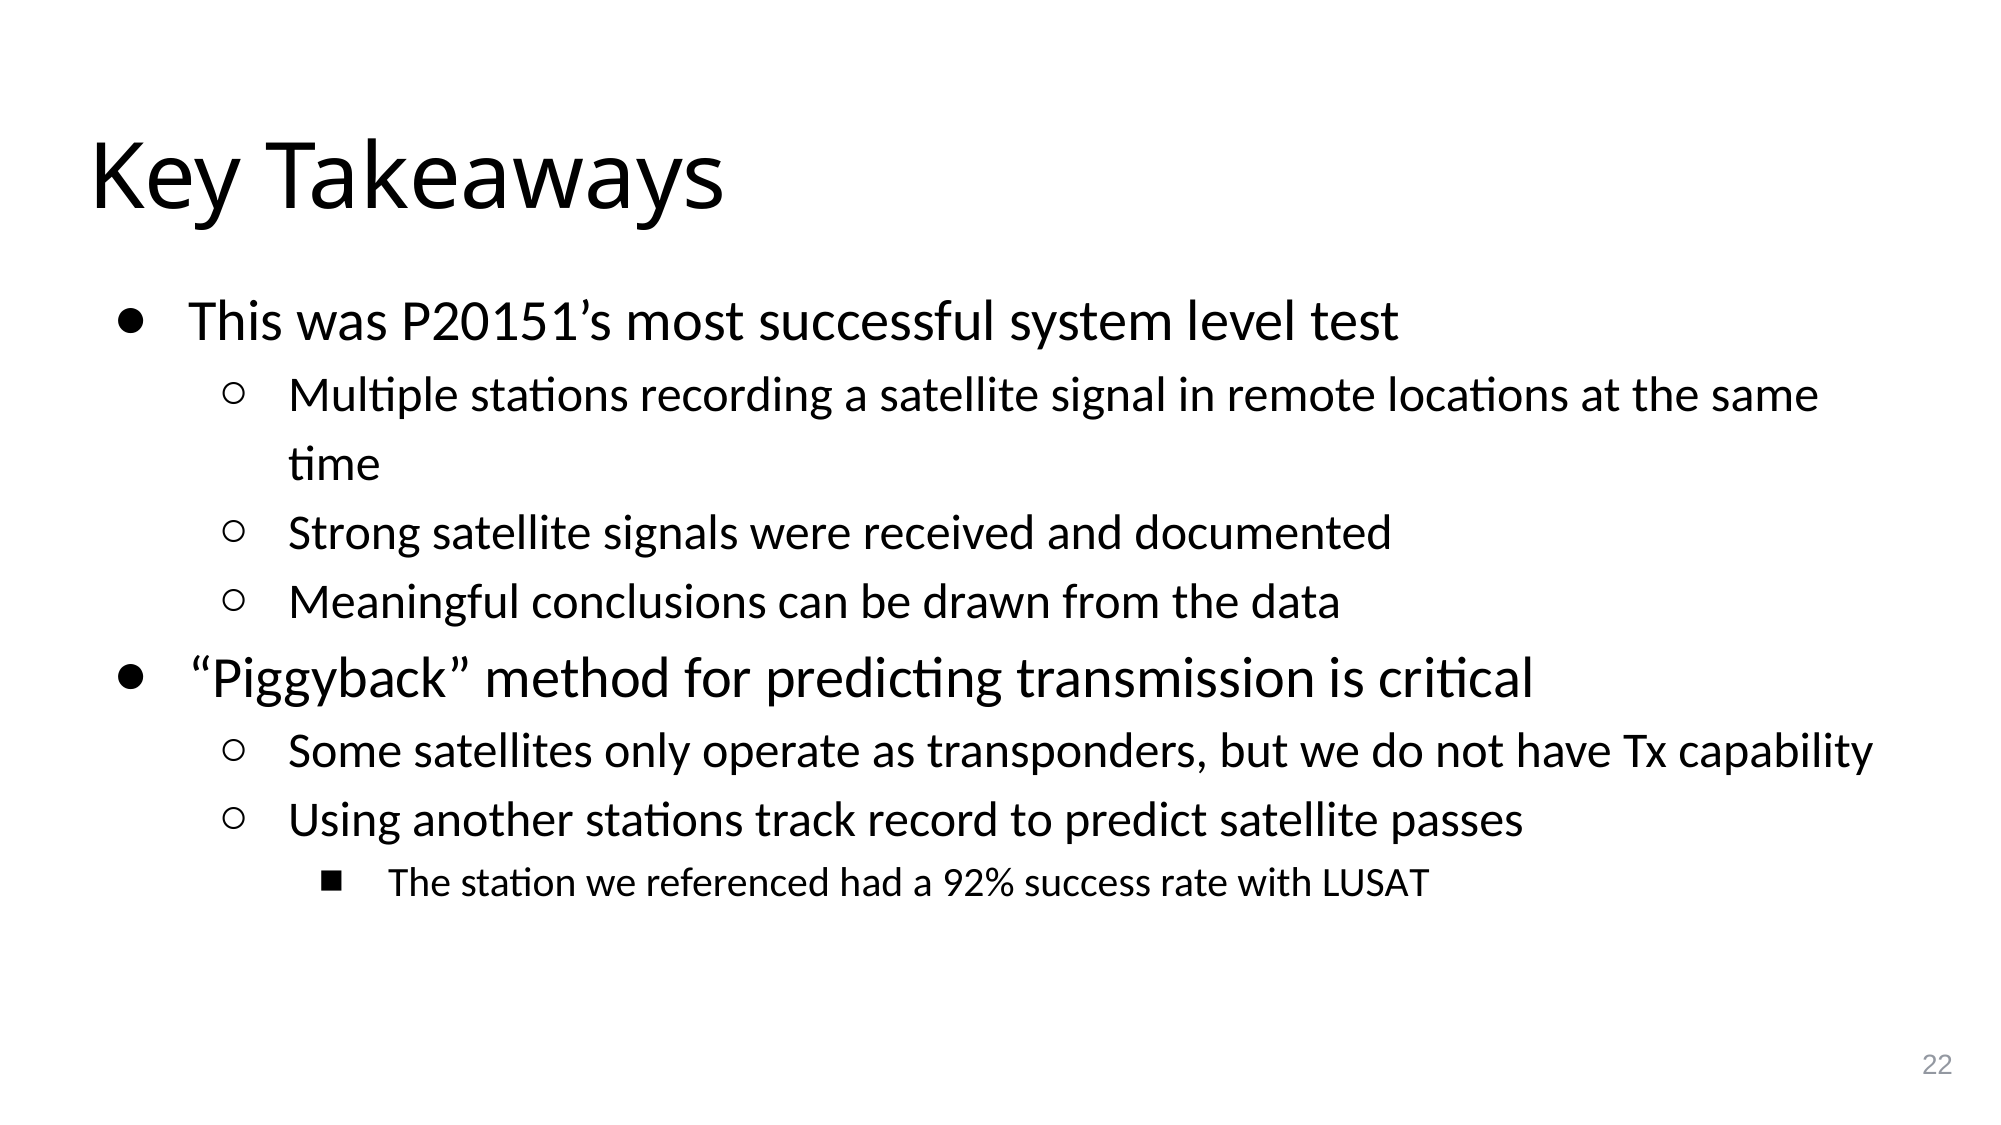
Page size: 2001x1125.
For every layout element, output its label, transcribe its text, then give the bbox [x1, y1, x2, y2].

slide_number 22 [1853, 1019, 1974, 1106]
list This was P20151’s most successful system level test Multiple stations recording a satellite signal in remote locations at the same time Strong satellite signals were received and documented Meaningful conclusions can be drawn from the data “Piggyback” method for predicting transmission is critical Some satellites only operate as transponders, but we do not have Tx capability Using another stations track record to predict satellite passes The station we referenced had a 92% success rate with LUSAT [68, 252, 1932, 1000]
title Key Takeaways [68, 97, 1932, 223]
